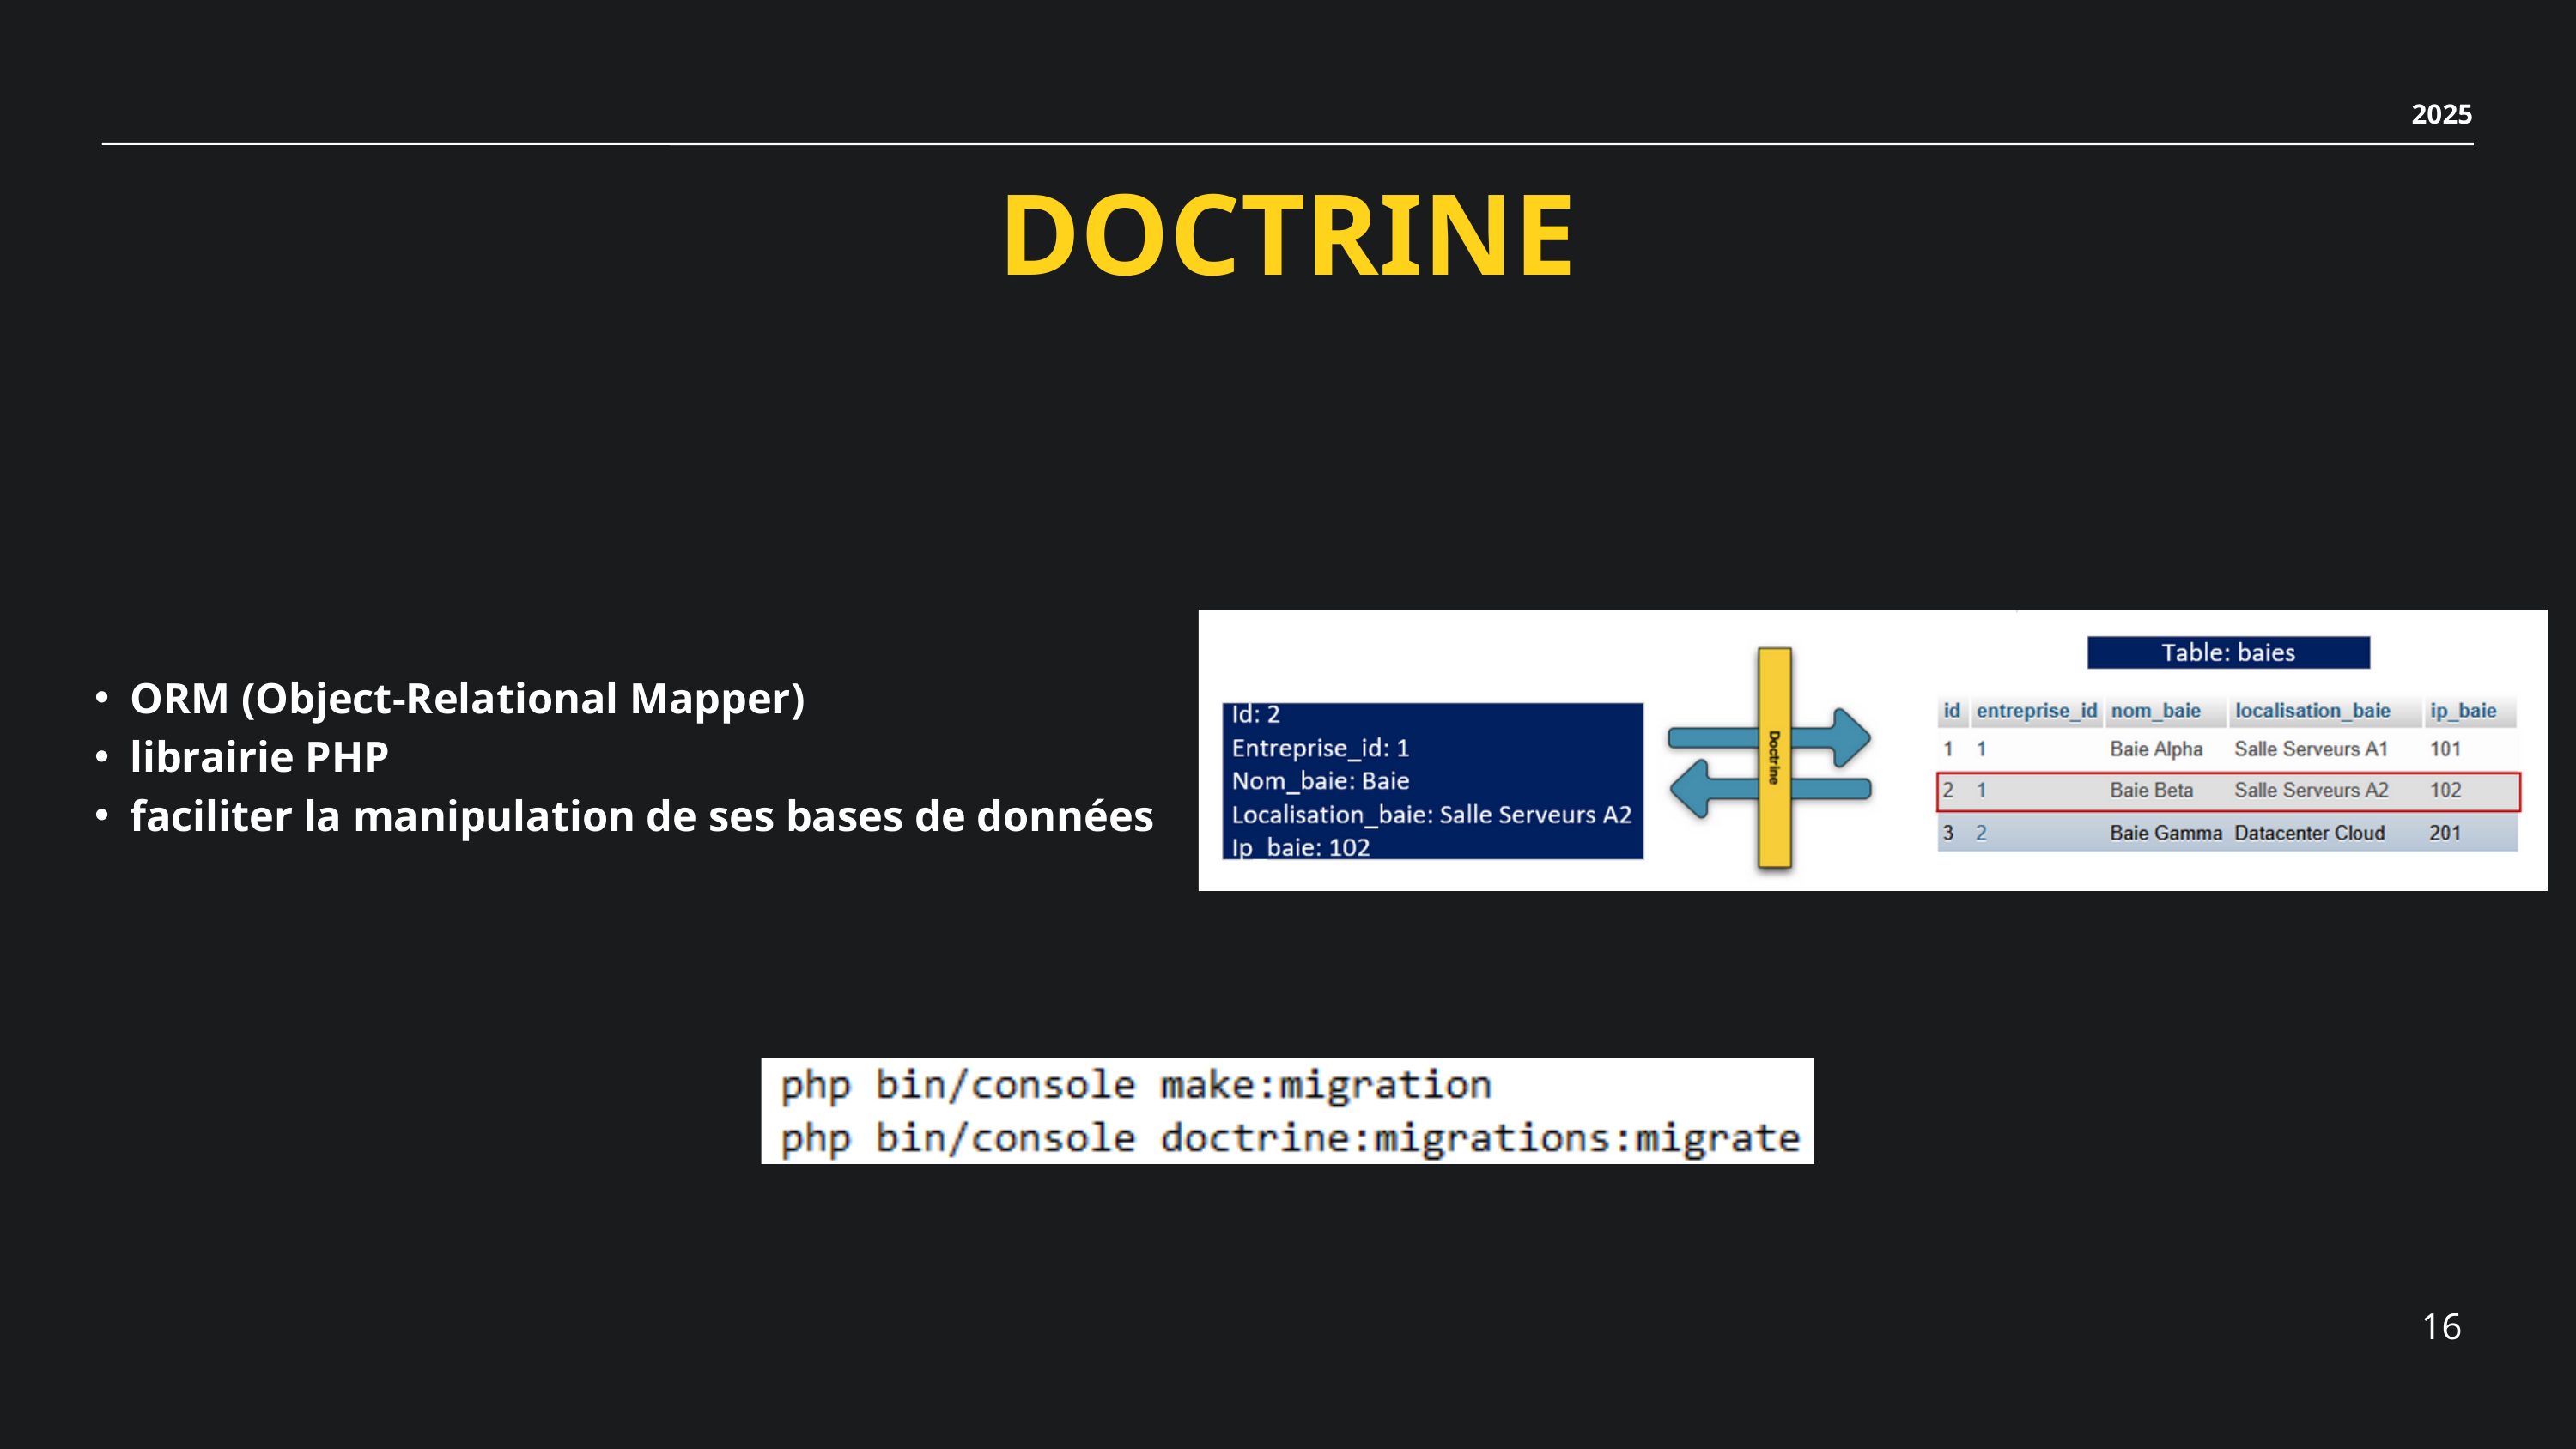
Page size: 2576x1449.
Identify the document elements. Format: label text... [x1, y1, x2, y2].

text_box DOCTRINE [218, 145, 2358, 298]
text_box 16 [2421, 1296, 2463, 1348]
text_box [1198, 610, 2548, 891]
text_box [101, 103, 2475, 145]
text_box [761, 1058, 1814, 1164]
text_box ORM (Object-Relational Mapper) librairie PHP faciliter la manipulation de ses bases de données [58, 663, 1158, 840]
